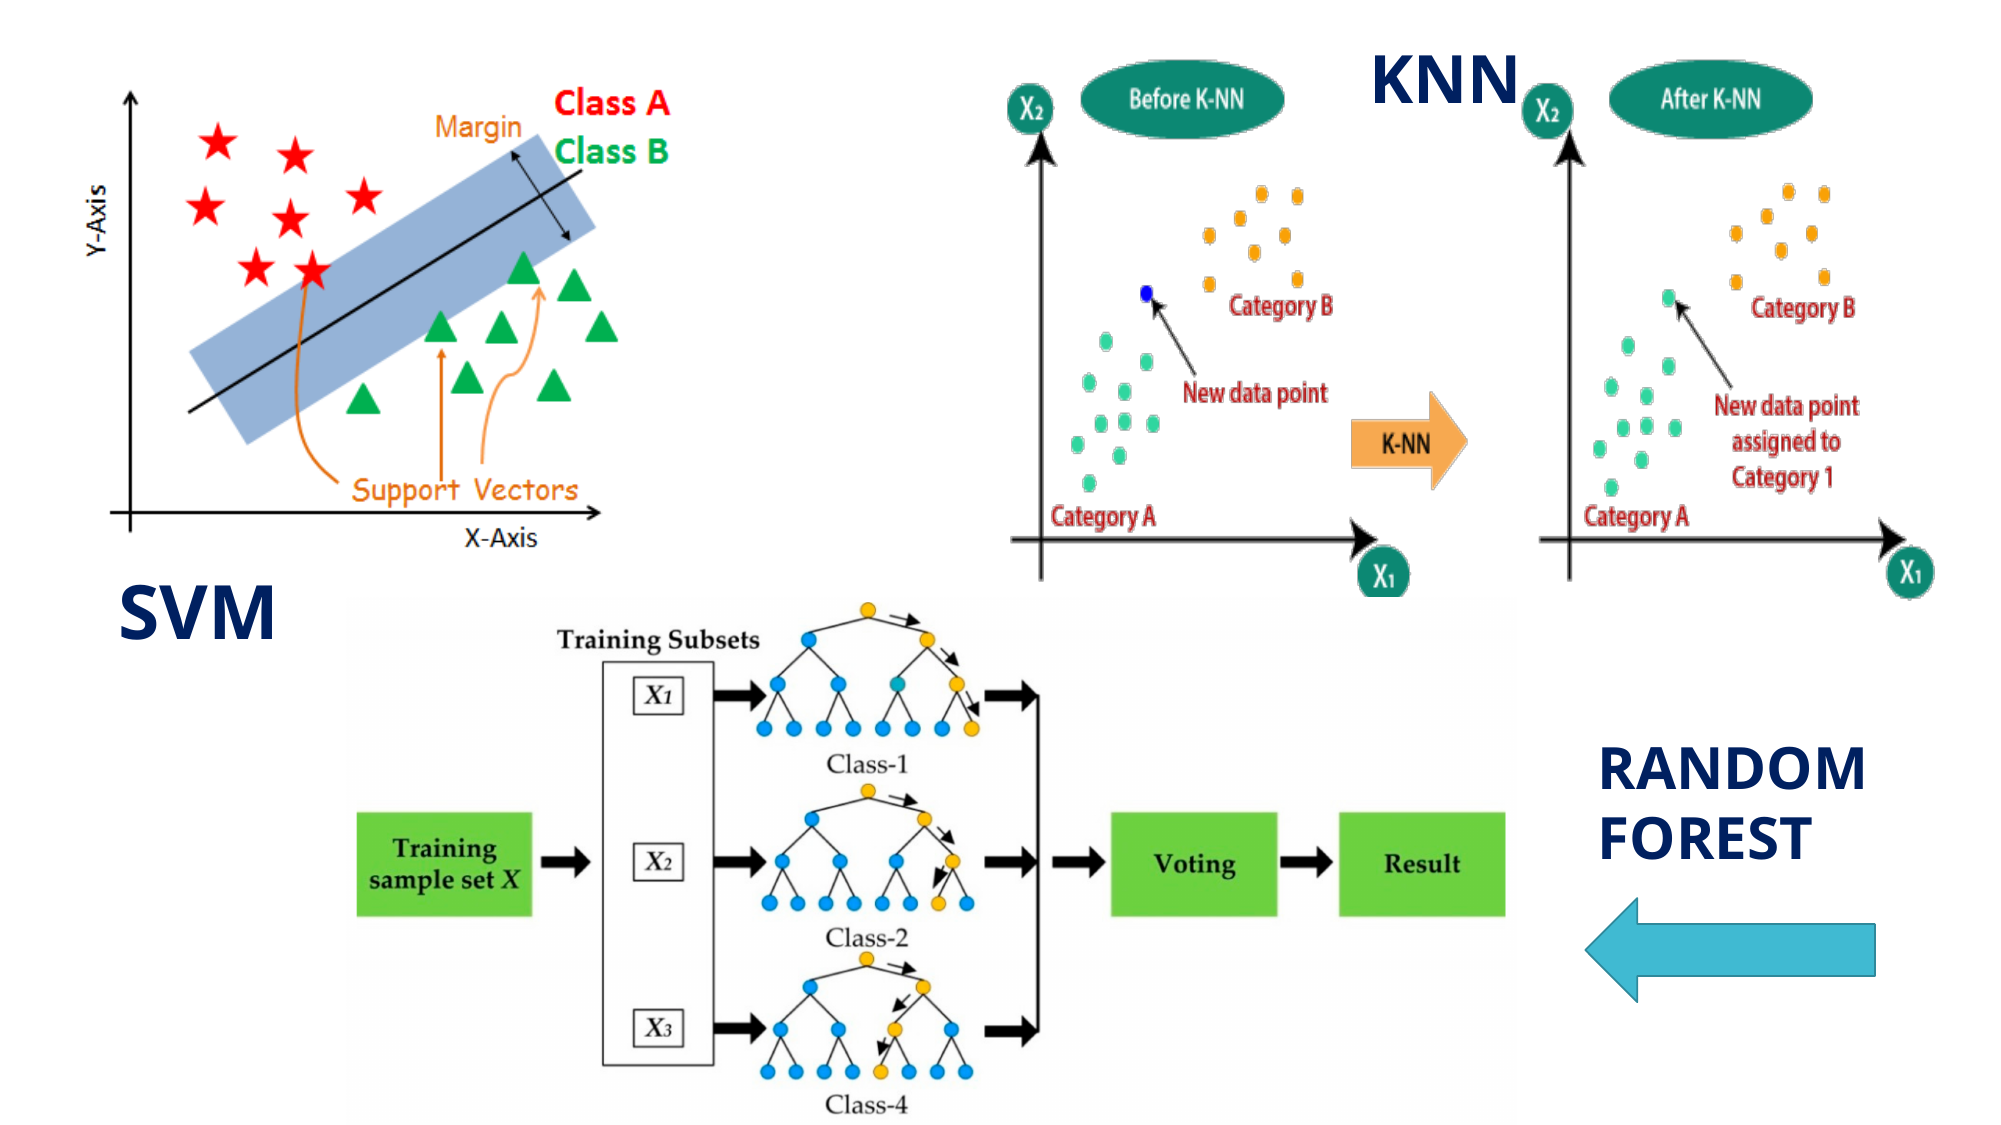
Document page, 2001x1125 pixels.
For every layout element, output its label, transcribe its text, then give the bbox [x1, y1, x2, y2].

text_box SVM [103, 577, 452, 662]
picture [64, 59, 702, 577]
text_box RANDOM FOREST [1583, 724, 1936, 879]
text_box [1584, 897, 1876, 1003]
picture [346, 0, 1939, 1125]
